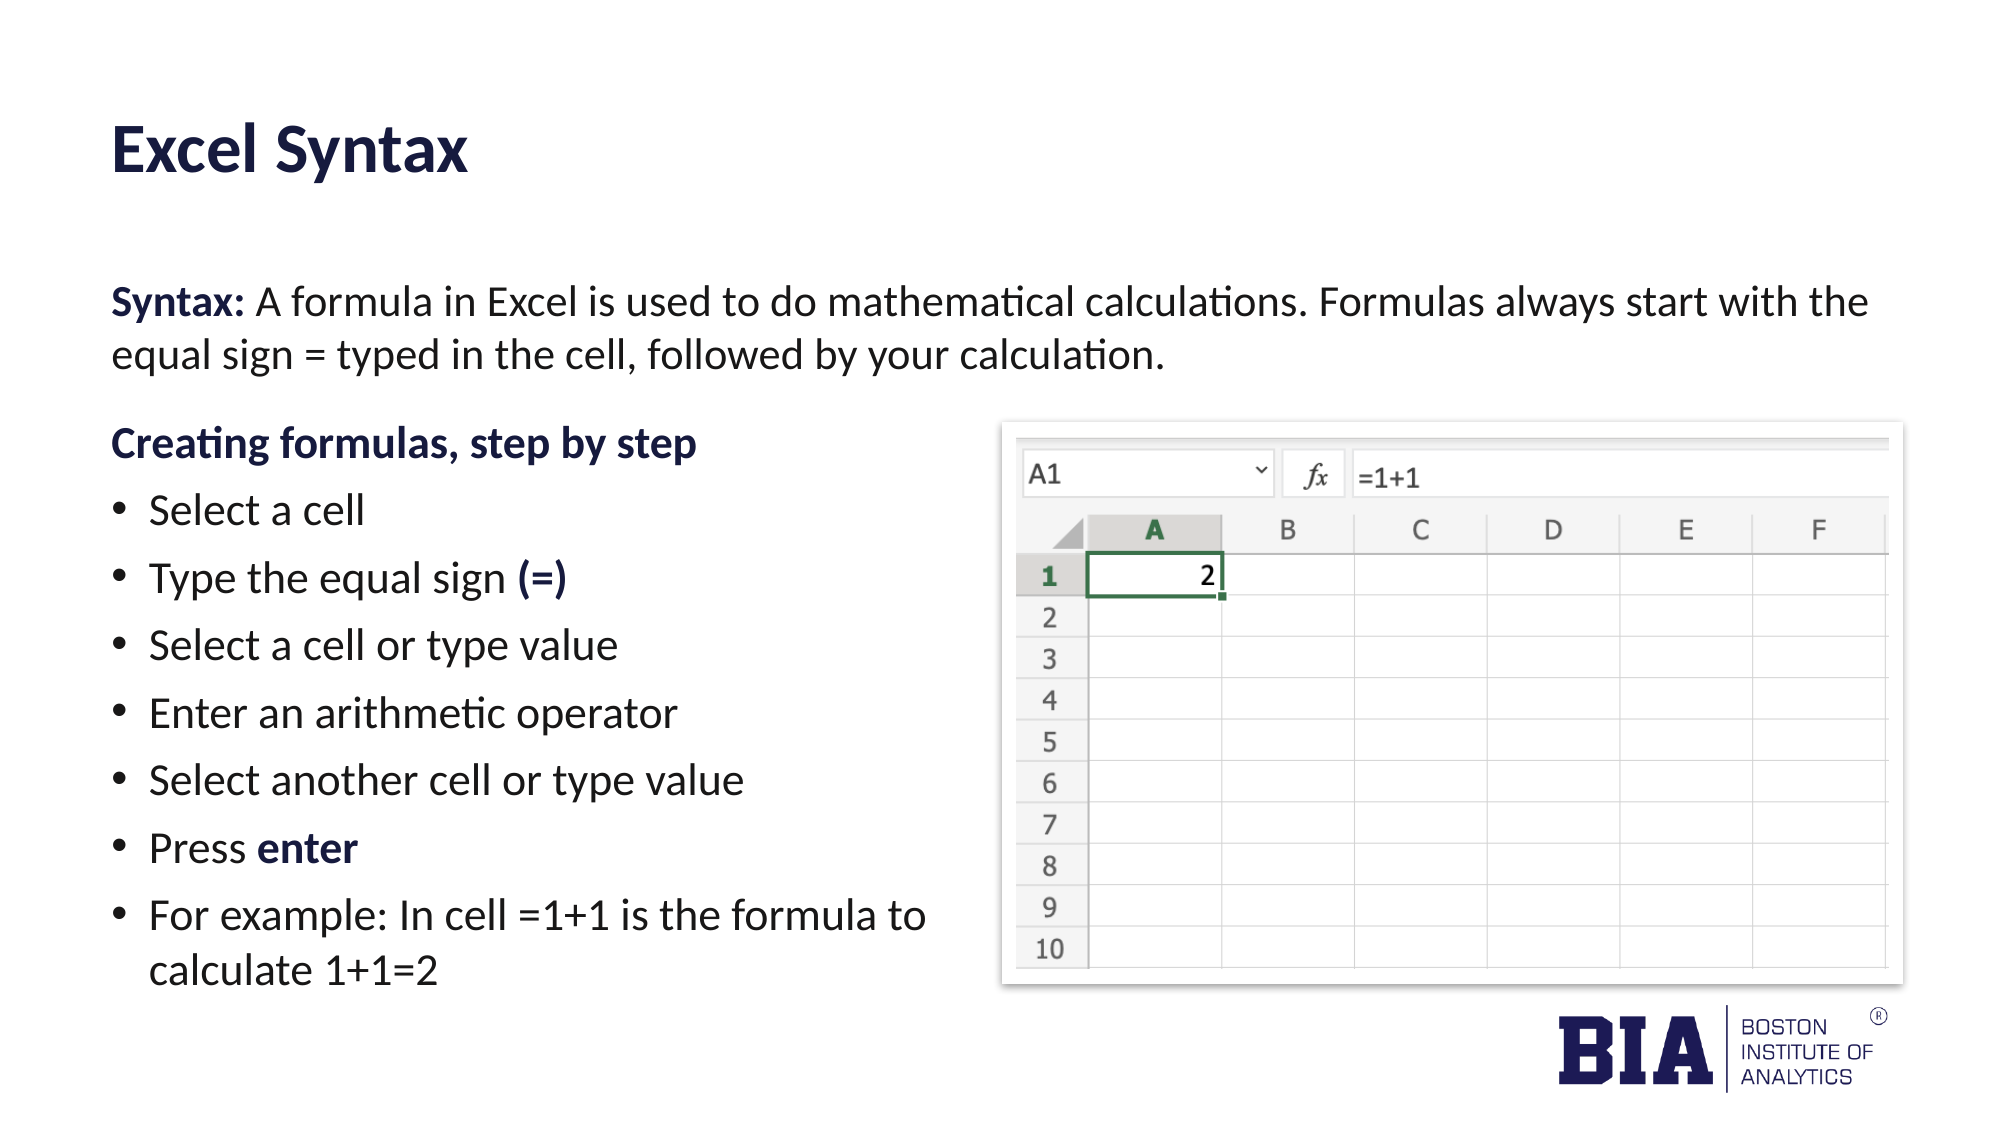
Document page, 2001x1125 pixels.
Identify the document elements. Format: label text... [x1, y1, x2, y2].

list Syntax: A formula in Excel is used to do mathematical calculations. Formulas always start with the equal sign = typed in the cell, followed by your calculation. [111, 272, 1889, 380]
picture [1557, 1003, 1889, 1094]
title Excel Syntax [111, 99, 1889, 200]
list Creating formulas, step by step Select a cell Type the equal sign (=) Select a cell or type value Enter an arithmetic operator Select another cell or type value Press enter For example: In cell =1+1 is the formula to calculate 1+1=2 [111, 412, 984, 994]
picture [1016, 436, 1889, 970]
